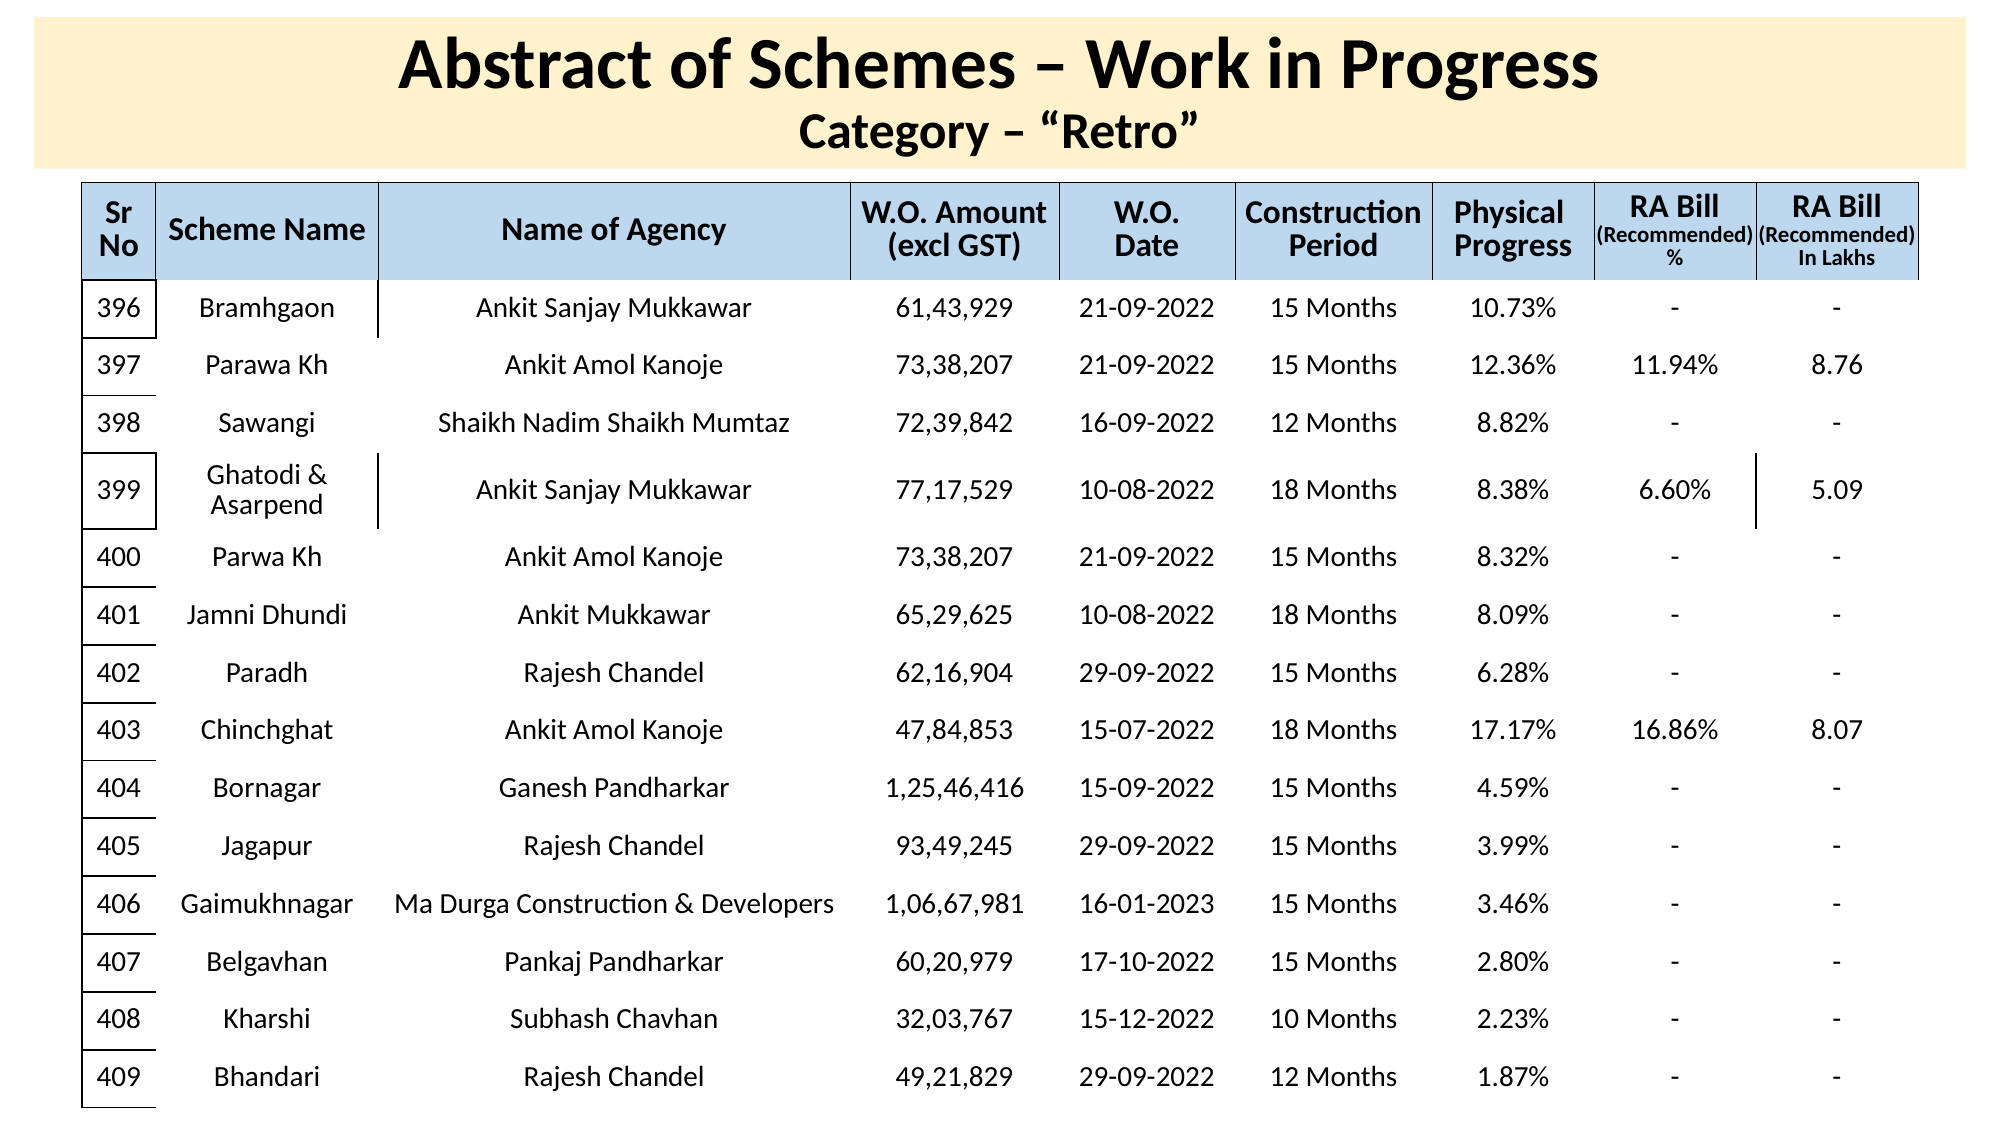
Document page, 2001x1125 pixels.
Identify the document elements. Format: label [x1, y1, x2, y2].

table_header [82, 183, 155, 279]
table_header [83, 281, 155, 337]
table_header [379, 183, 1918, 338]
table_cell [83, 338, 1918, 1107]
title [34, 16, 1966, 169]
table_cell [83, 454, 155, 528]
table_header [156, 183, 378, 338]
